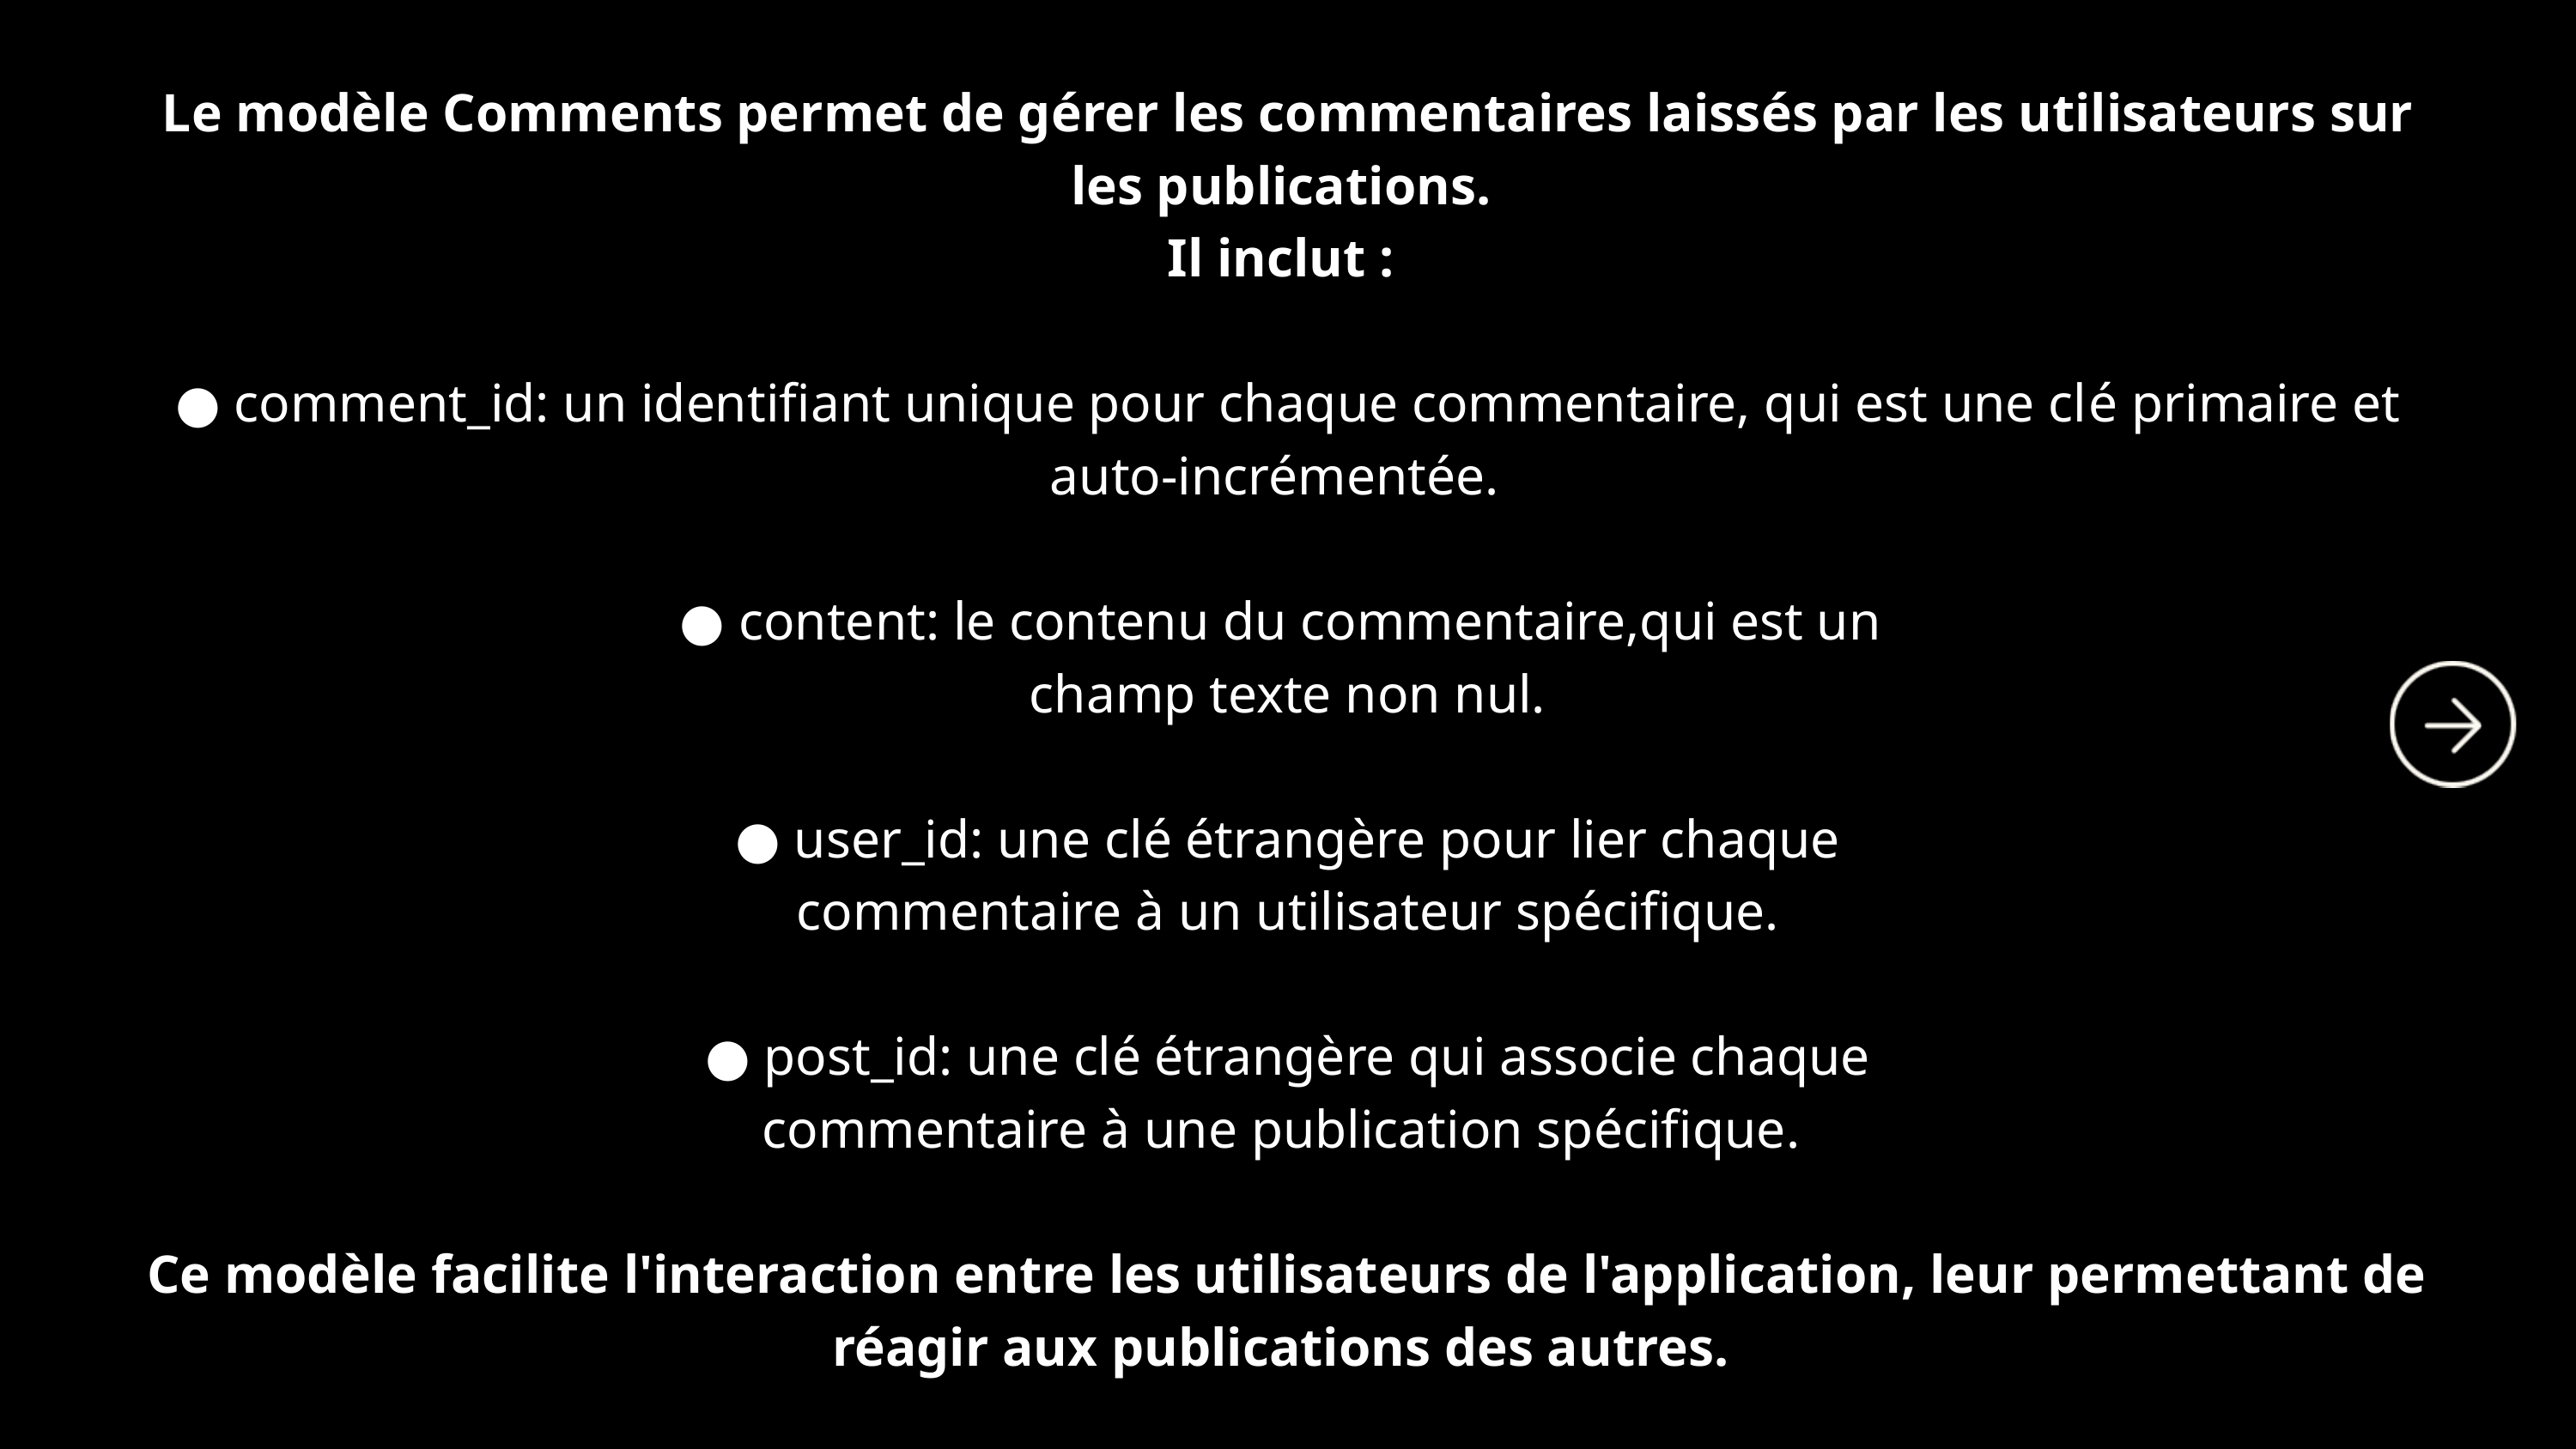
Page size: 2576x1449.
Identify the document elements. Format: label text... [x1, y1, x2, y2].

text_box [2390, 661, 2517, 788]
text_box Le modèle Comments permet de gérer les commentaires laissés par les utilisateurs sur les publications. Il inclut : ● comment_id: un identifiant unique pour chaque commentaire, qui est une clé primaire et auto-incrémentée. ● content: le contenu du commentaire,qui est un champ texte non nul. ● user_id: une clé étrangère pour lier chaque commentaire à un utilisateur spécifique. ● post_id: une clé étrangère qui associe chaque commentaire à une publication spécifique. Ce modèle facilite l'interaction entre les utilisateurs de l'application, leur permettant de réagir aux publications des autres. [122, 69, 2453, 1377]
